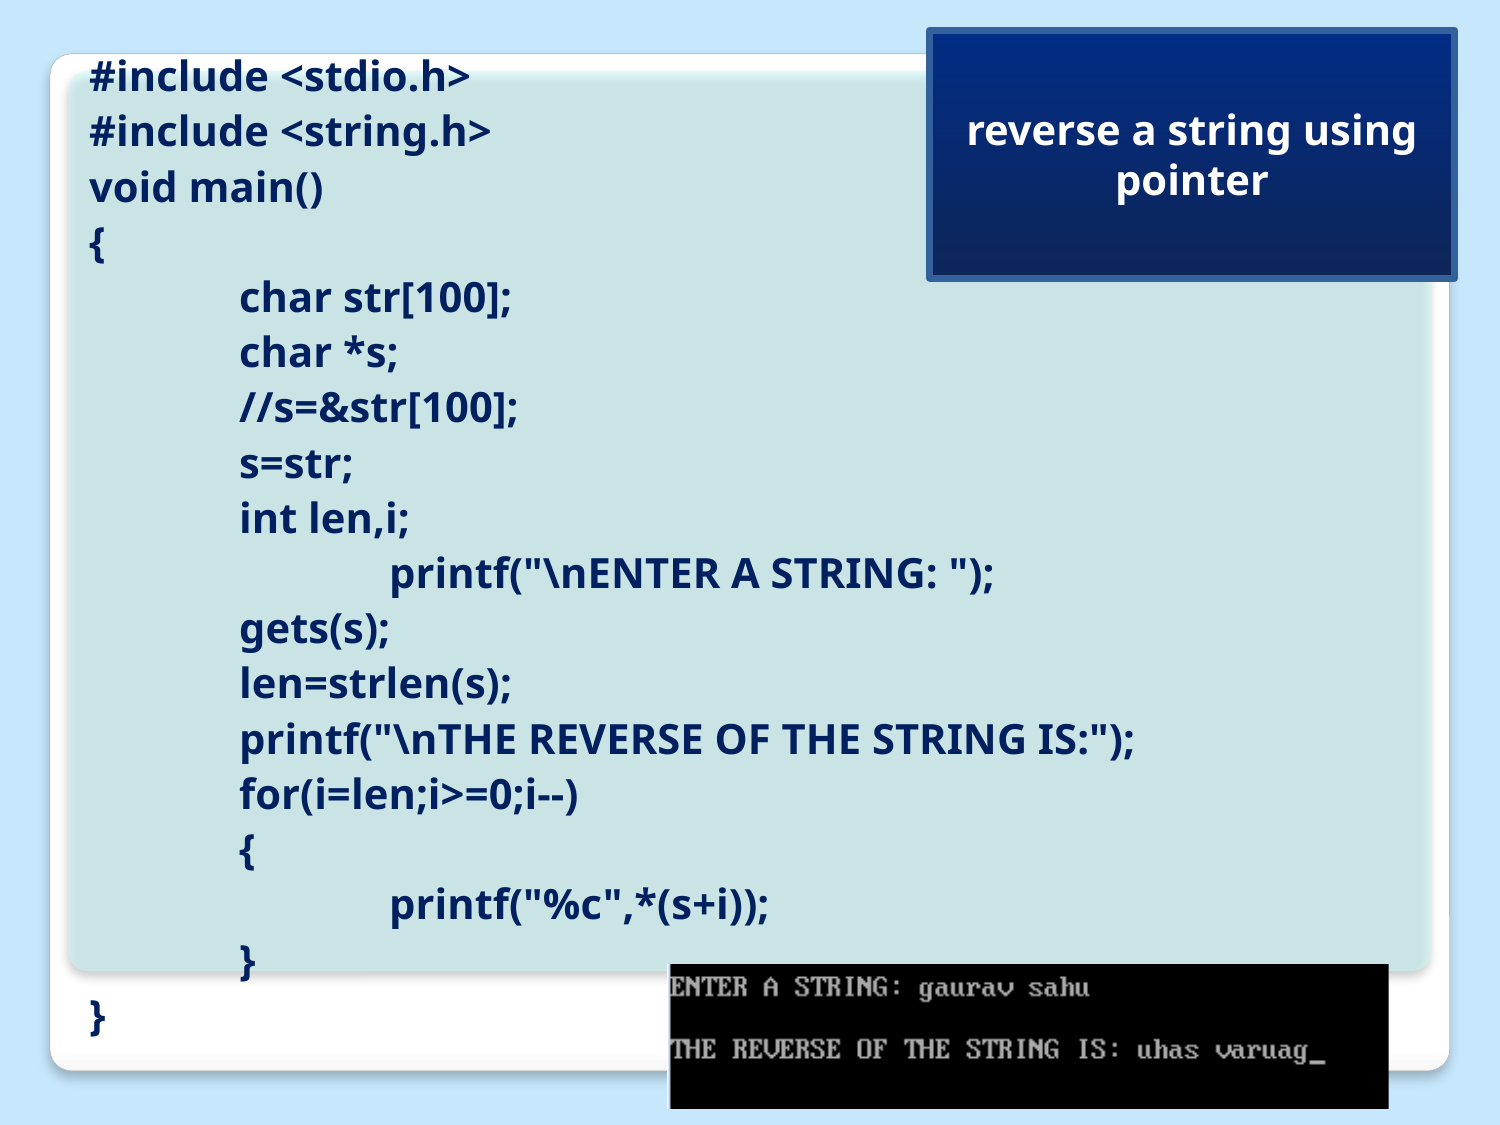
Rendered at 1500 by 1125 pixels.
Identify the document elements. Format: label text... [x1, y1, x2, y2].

text_box reverse a string using pointer [926, 27, 1458, 282]
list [666, 963, 1389, 1109]
list #include <stdio.h> #include <string.h> void main() { char str[100]; char *s; //s=&str[100]; s=str; int len,i; printf("\nENTER A STRING: "); gets(s); len=strlen(s); printf("\nTHE REVERSE OF THE STRING IS:"); for(i=len;i>=0;i--) { printf("%c",*(s+i)); } } [58, 34, 1380, 1125]
